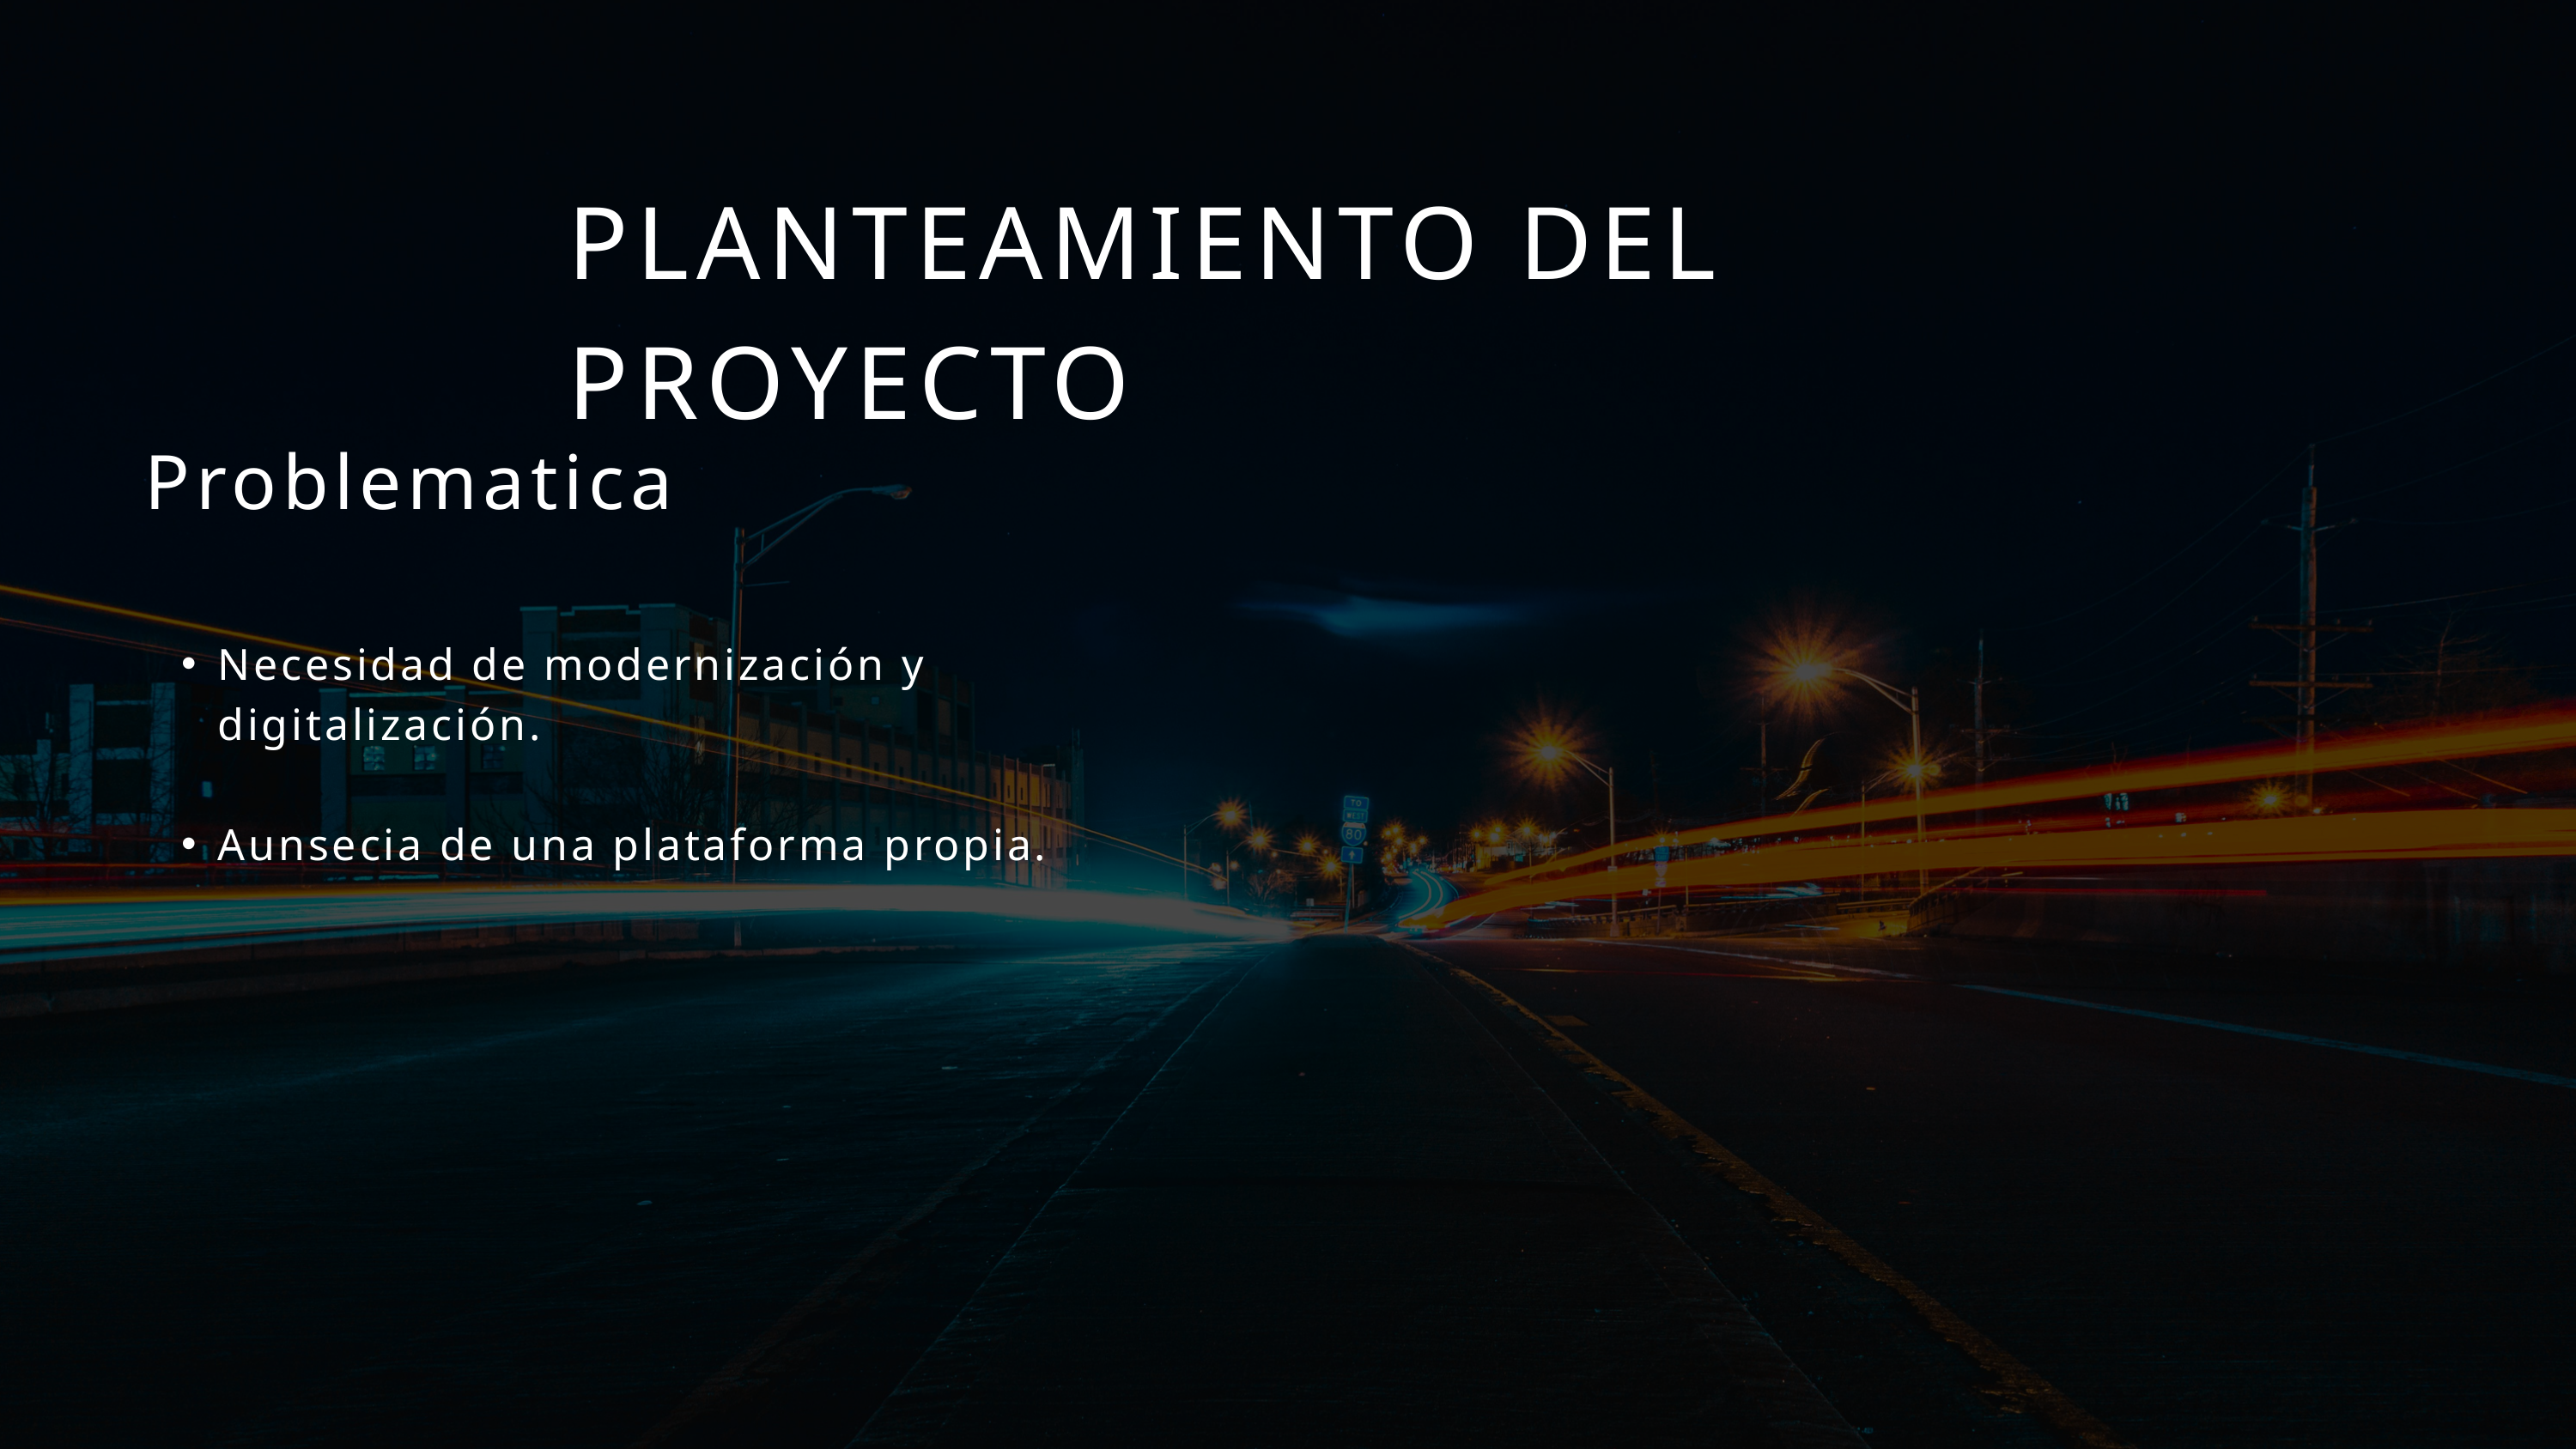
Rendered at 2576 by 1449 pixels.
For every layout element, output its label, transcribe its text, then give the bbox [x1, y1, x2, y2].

text_box PLANTEAMIENTO DEL PROYECTO [568, 159, 2008, 440]
text_box Problematica [144, 419, 1162, 525]
text_box Necesidad de modernización y digitalización. Aunsecia de una plataforma propia. [144, 628, 1162, 870]
text_box [0, 0, 2576, 1449]
